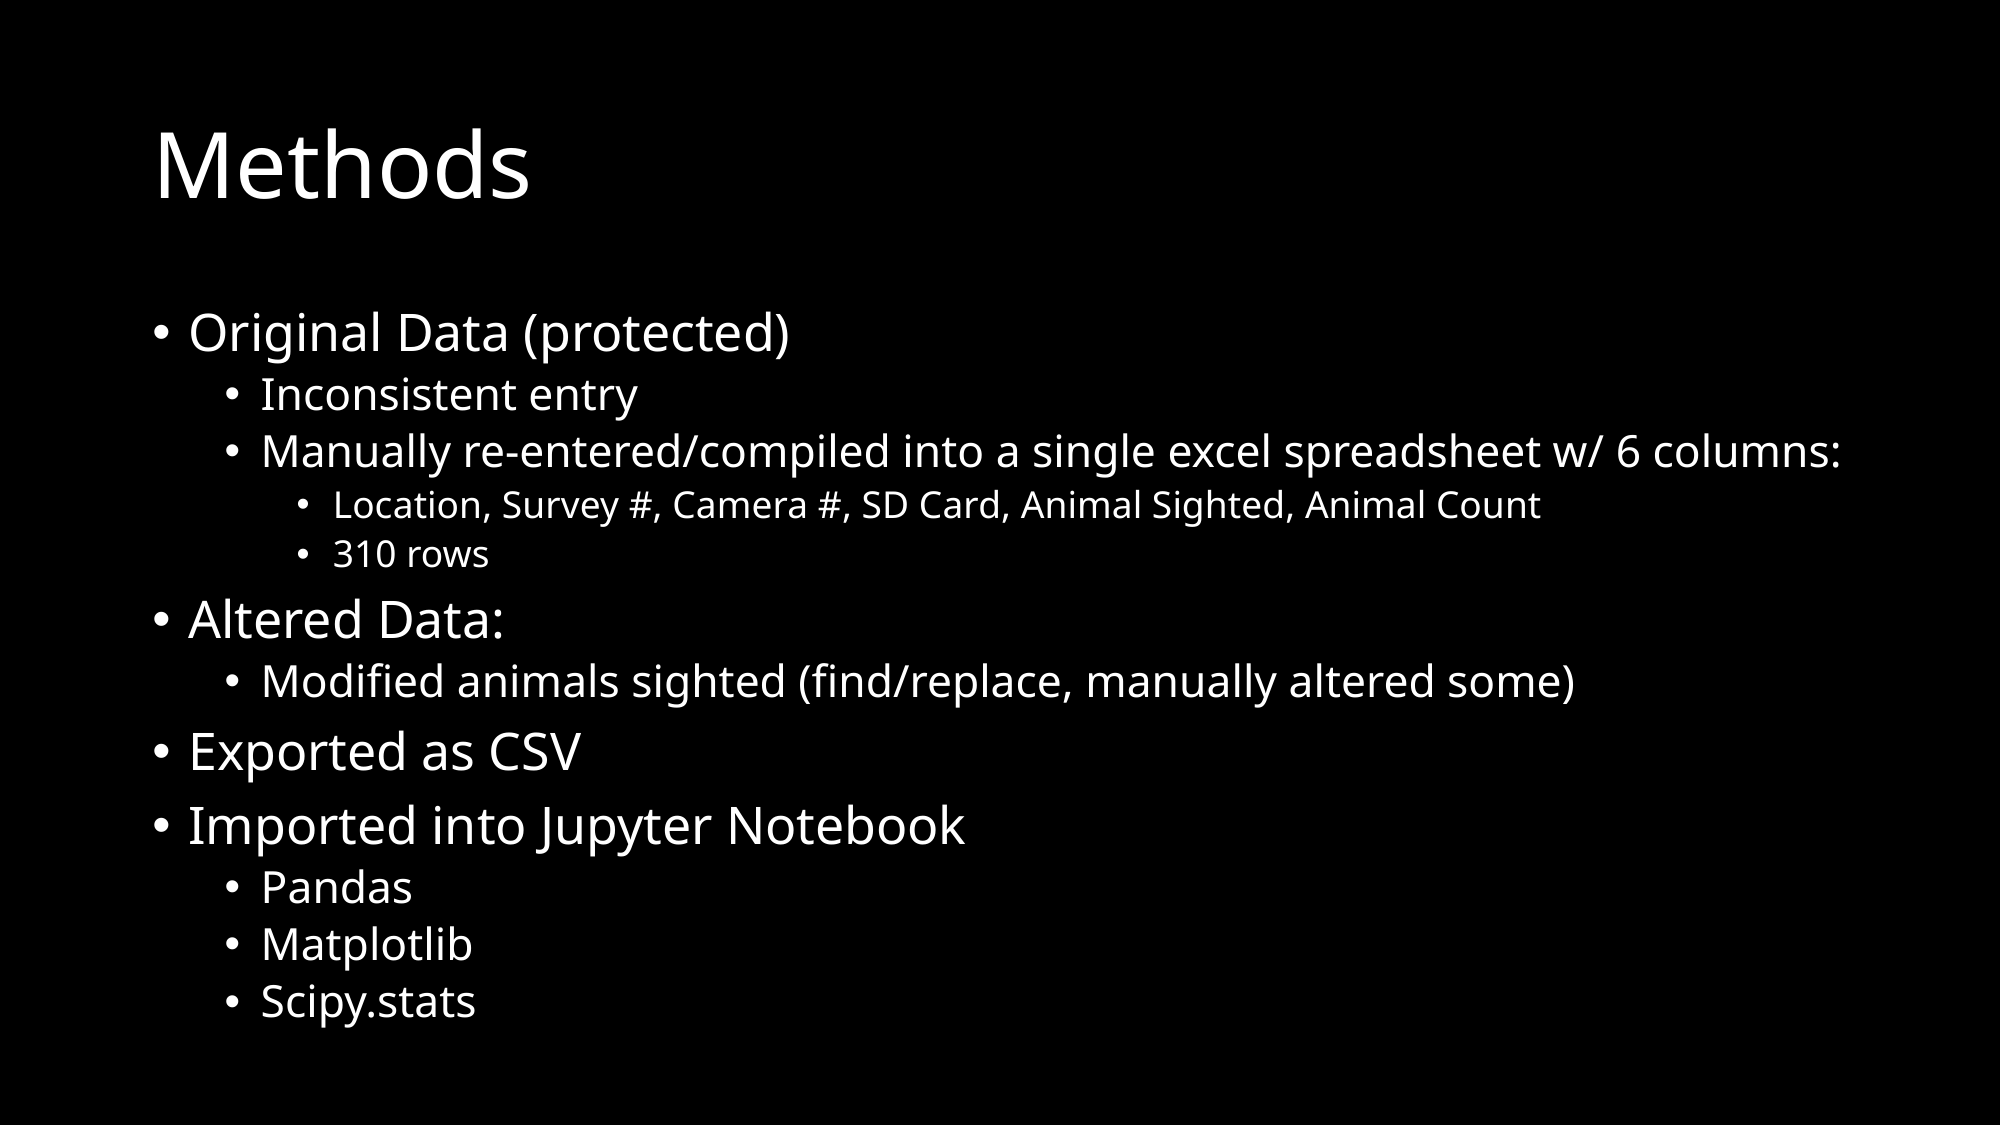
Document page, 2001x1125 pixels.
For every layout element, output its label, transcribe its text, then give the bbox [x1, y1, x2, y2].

title Methods [137, 59, 1863, 278]
list Original Data (protected) Inconsistent entry Manually re-entered/compiled into a single excel spreadsheet w/ 6 columns: Location, Survey #, Camera #, SD Card, Animal Sighted, Animal Count 310 rows Altered Data: Modified animals sighted (find/replace, manually altered some) Exported as CSV Imported into Jupyter Notebook Pandas Matplotlib Scipy.stats [137, 299, 1863, 1066]
